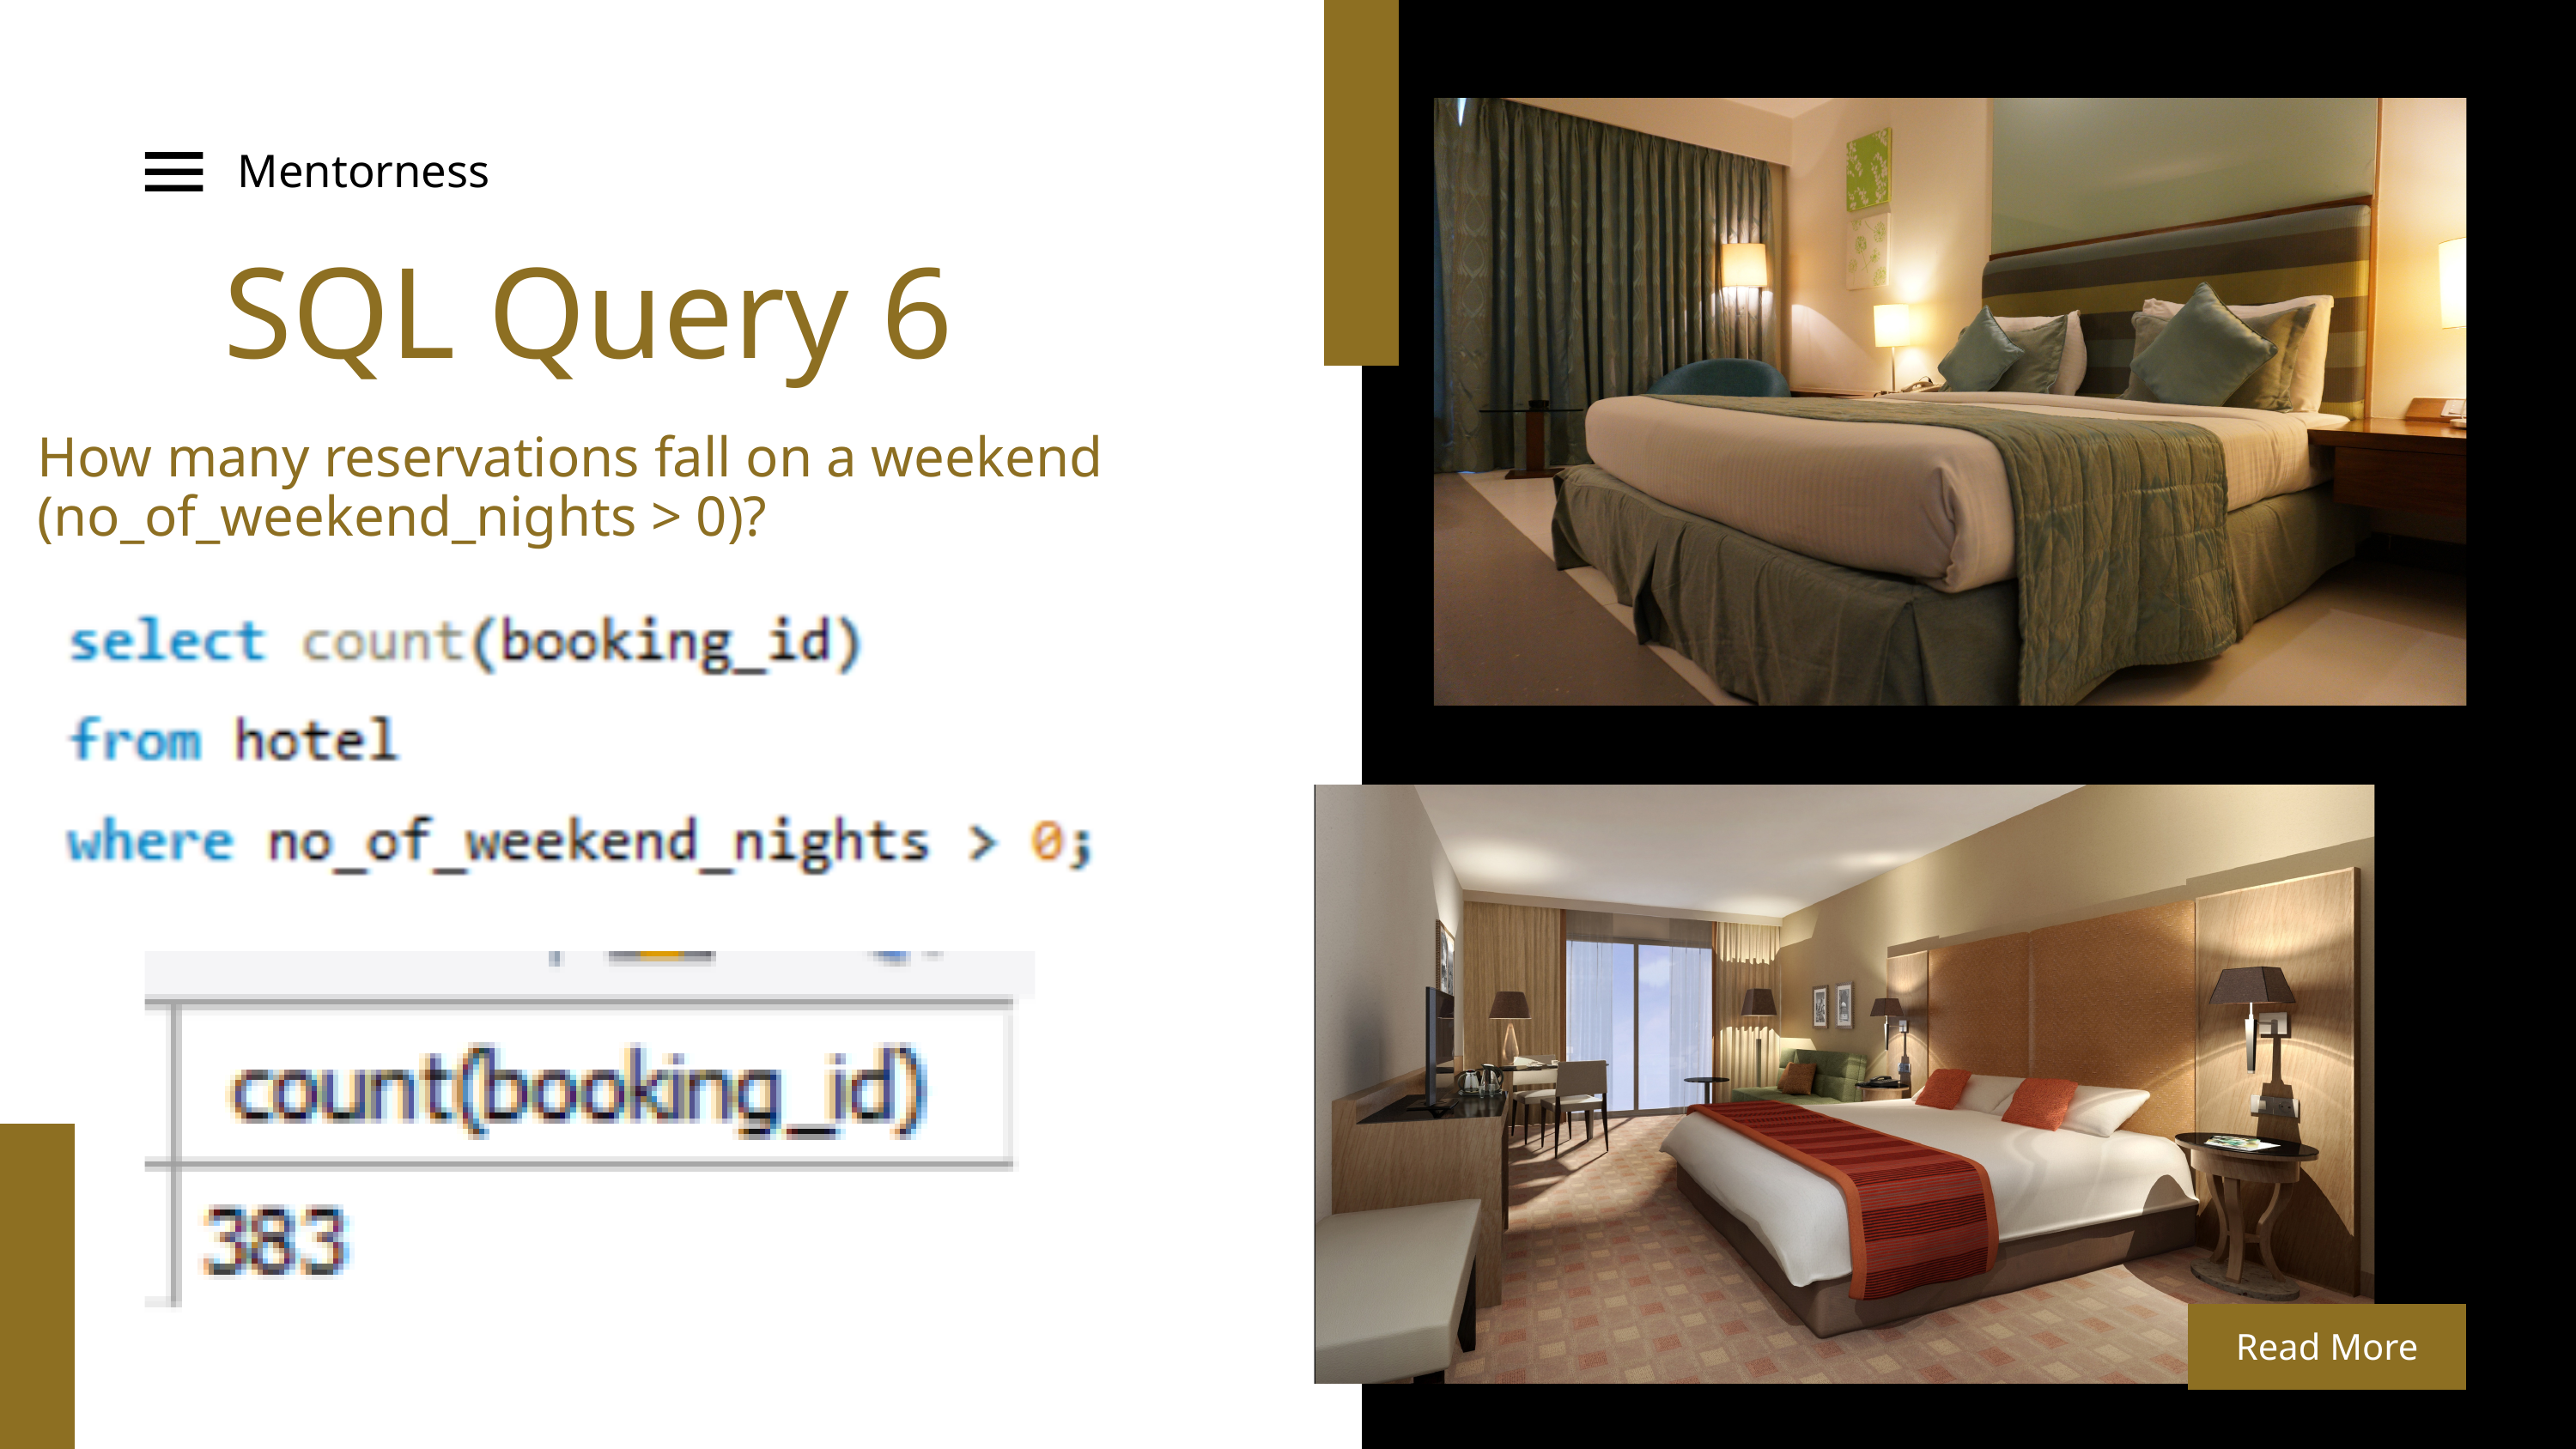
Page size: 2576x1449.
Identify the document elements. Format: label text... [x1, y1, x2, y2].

text_box Mentorness [237, 147, 614, 197]
text_box [144, 951, 1036, 1378]
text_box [1433, 97, 2467, 706]
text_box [0, 1123, 76, 1449]
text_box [2188, 1303, 2467, 1391]
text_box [1323, 0, 1400, 366]
text_box How many reservations fall on a weekend (no_of_weekend_nights > 0)? [37, 428, 1357, 548]
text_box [1361, 0, 2576, 1449]
text_box [54, 587, 1147, 952]
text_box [1314, 785, 2375, 1384]
text_box [144, 152, 204, 191]
text_box SQL Query 6 [223, 248, 1246, 384]
